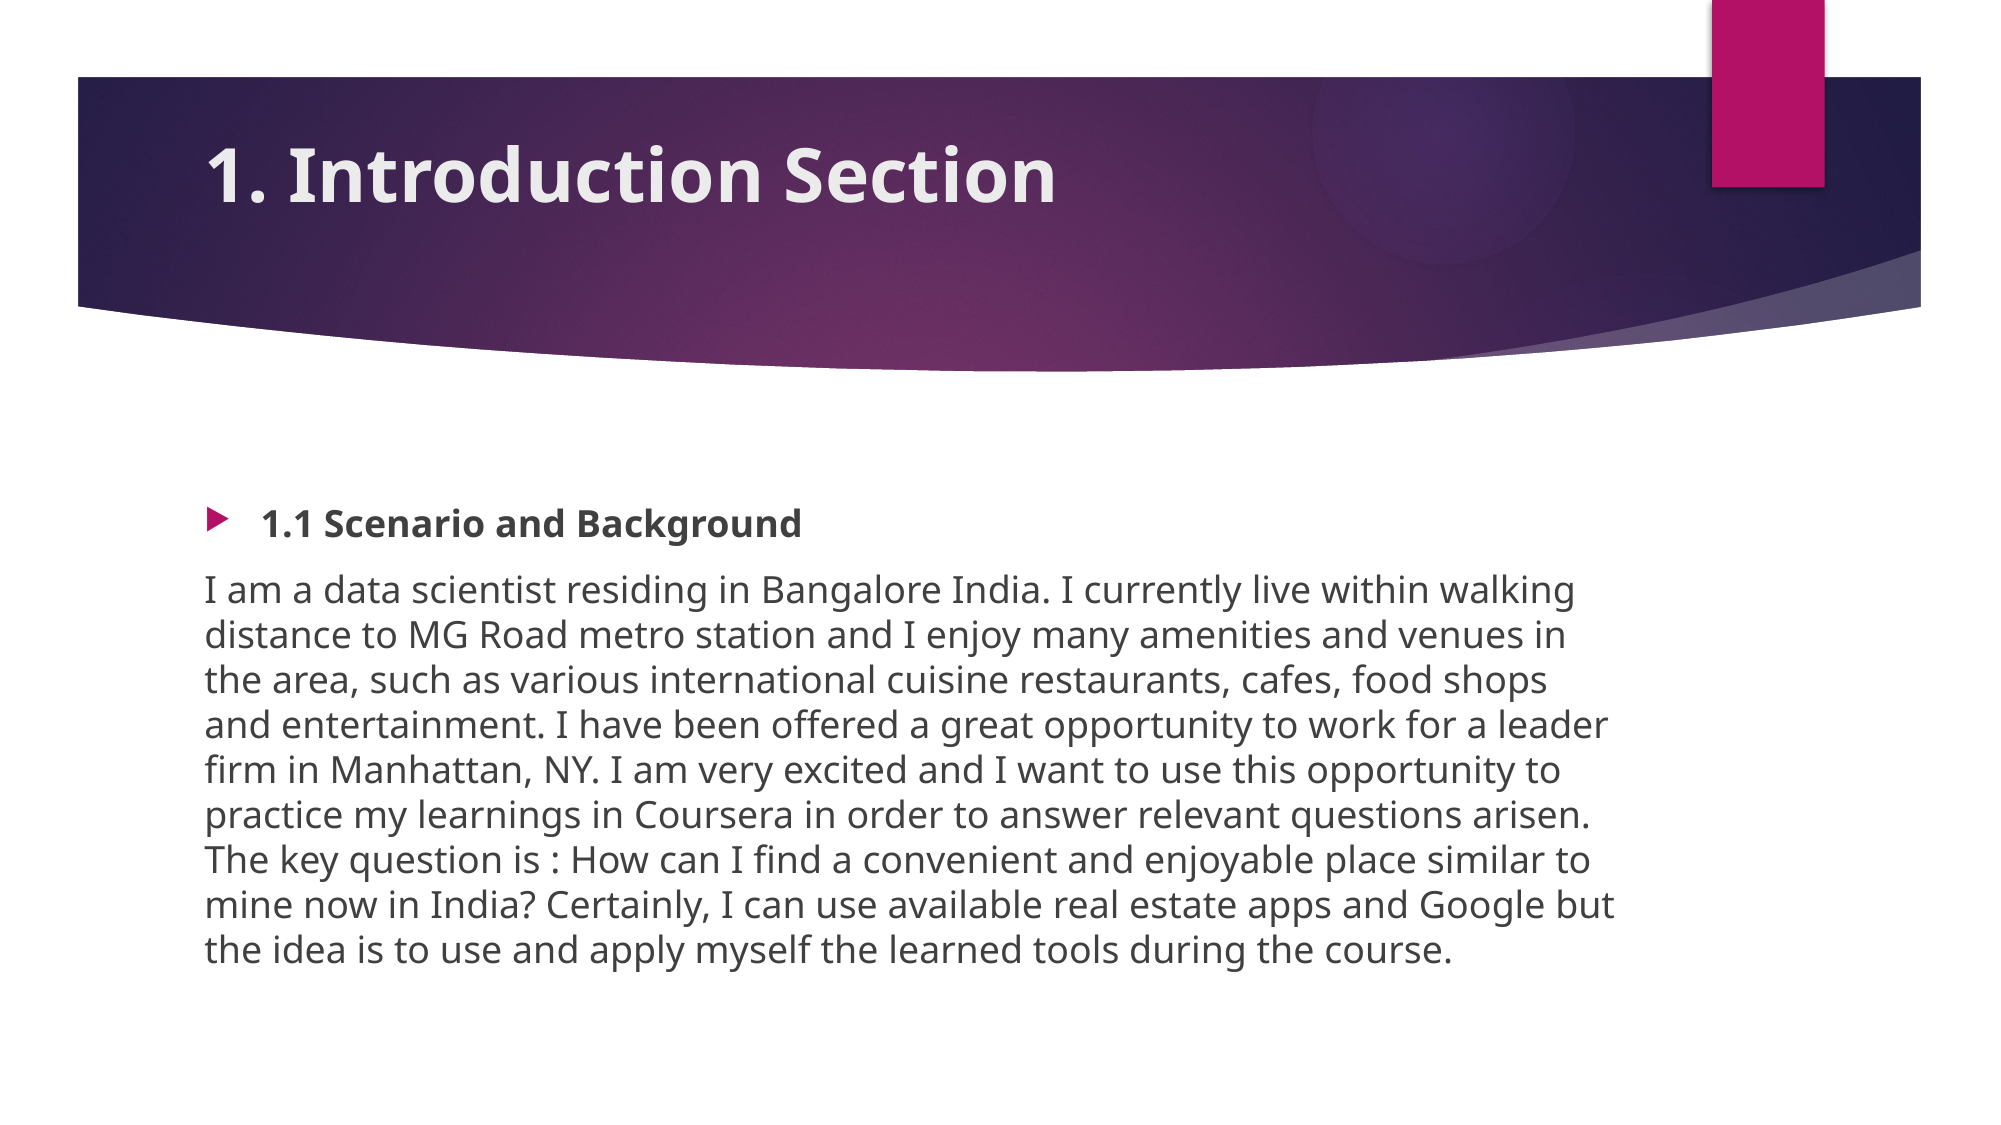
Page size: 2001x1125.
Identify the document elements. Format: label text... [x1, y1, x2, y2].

list 1.1 Scenario and Background I am a data scientist residing in Bangalore India. I currently live within walking distance to MG Road metro station and I enjoy many amenities and venues in the area, such as various international cuisine restaurants, cafes, food shops and entertainment. I have been offered a great opportunity to work for a leader firm in Manhattan, NY. I am very excited and I want to use this opportunity to practice my learnings in Coursera in order to answer relevant questions arisen. The key question is : How can I find a convenient and enjoyable place similar to mine now in India? Certainly, I can use available real estate apps and Google but the idea is to use and apply myself the learned tools during the course. [189, 427, 1638, 988]
title 1. Introduction Section [189, 159, 1627, 276]
